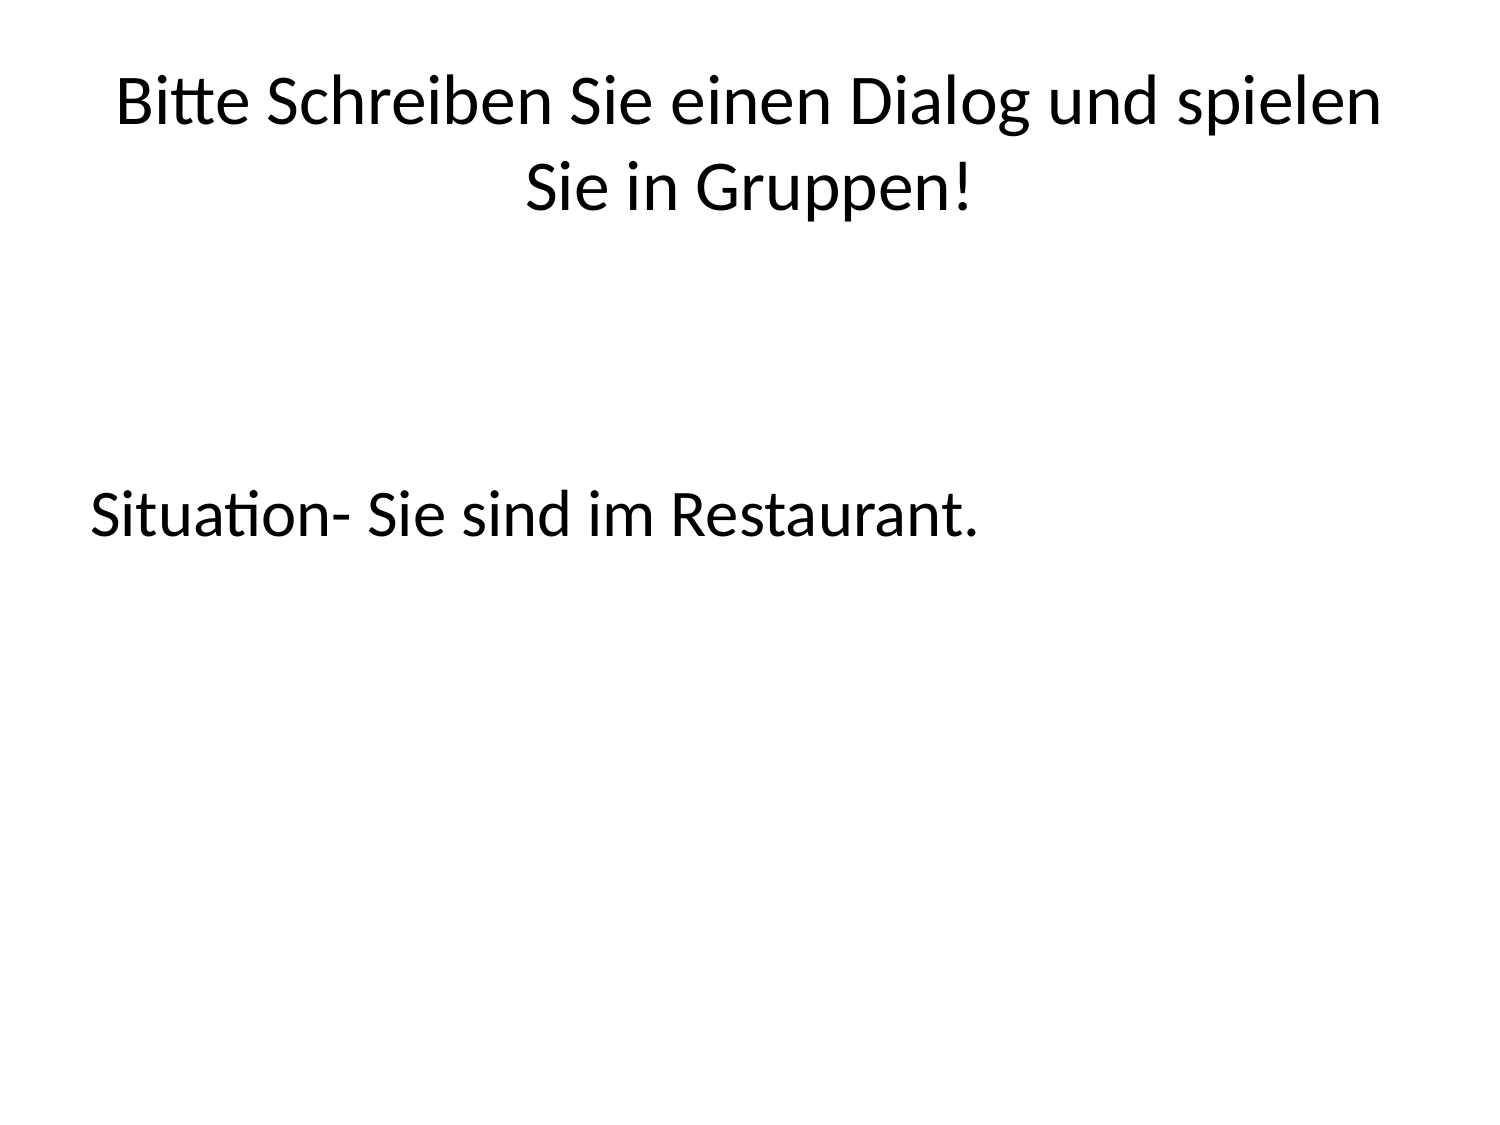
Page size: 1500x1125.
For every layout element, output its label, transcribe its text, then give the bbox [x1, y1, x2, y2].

list Situation- Sie sind im Restaurant. [75, 462, 1425, 1005]
title Bitte Schreiben Sie einen Dialog und spielen Sie in Gruppen! [75, 45, 1425, 233]
